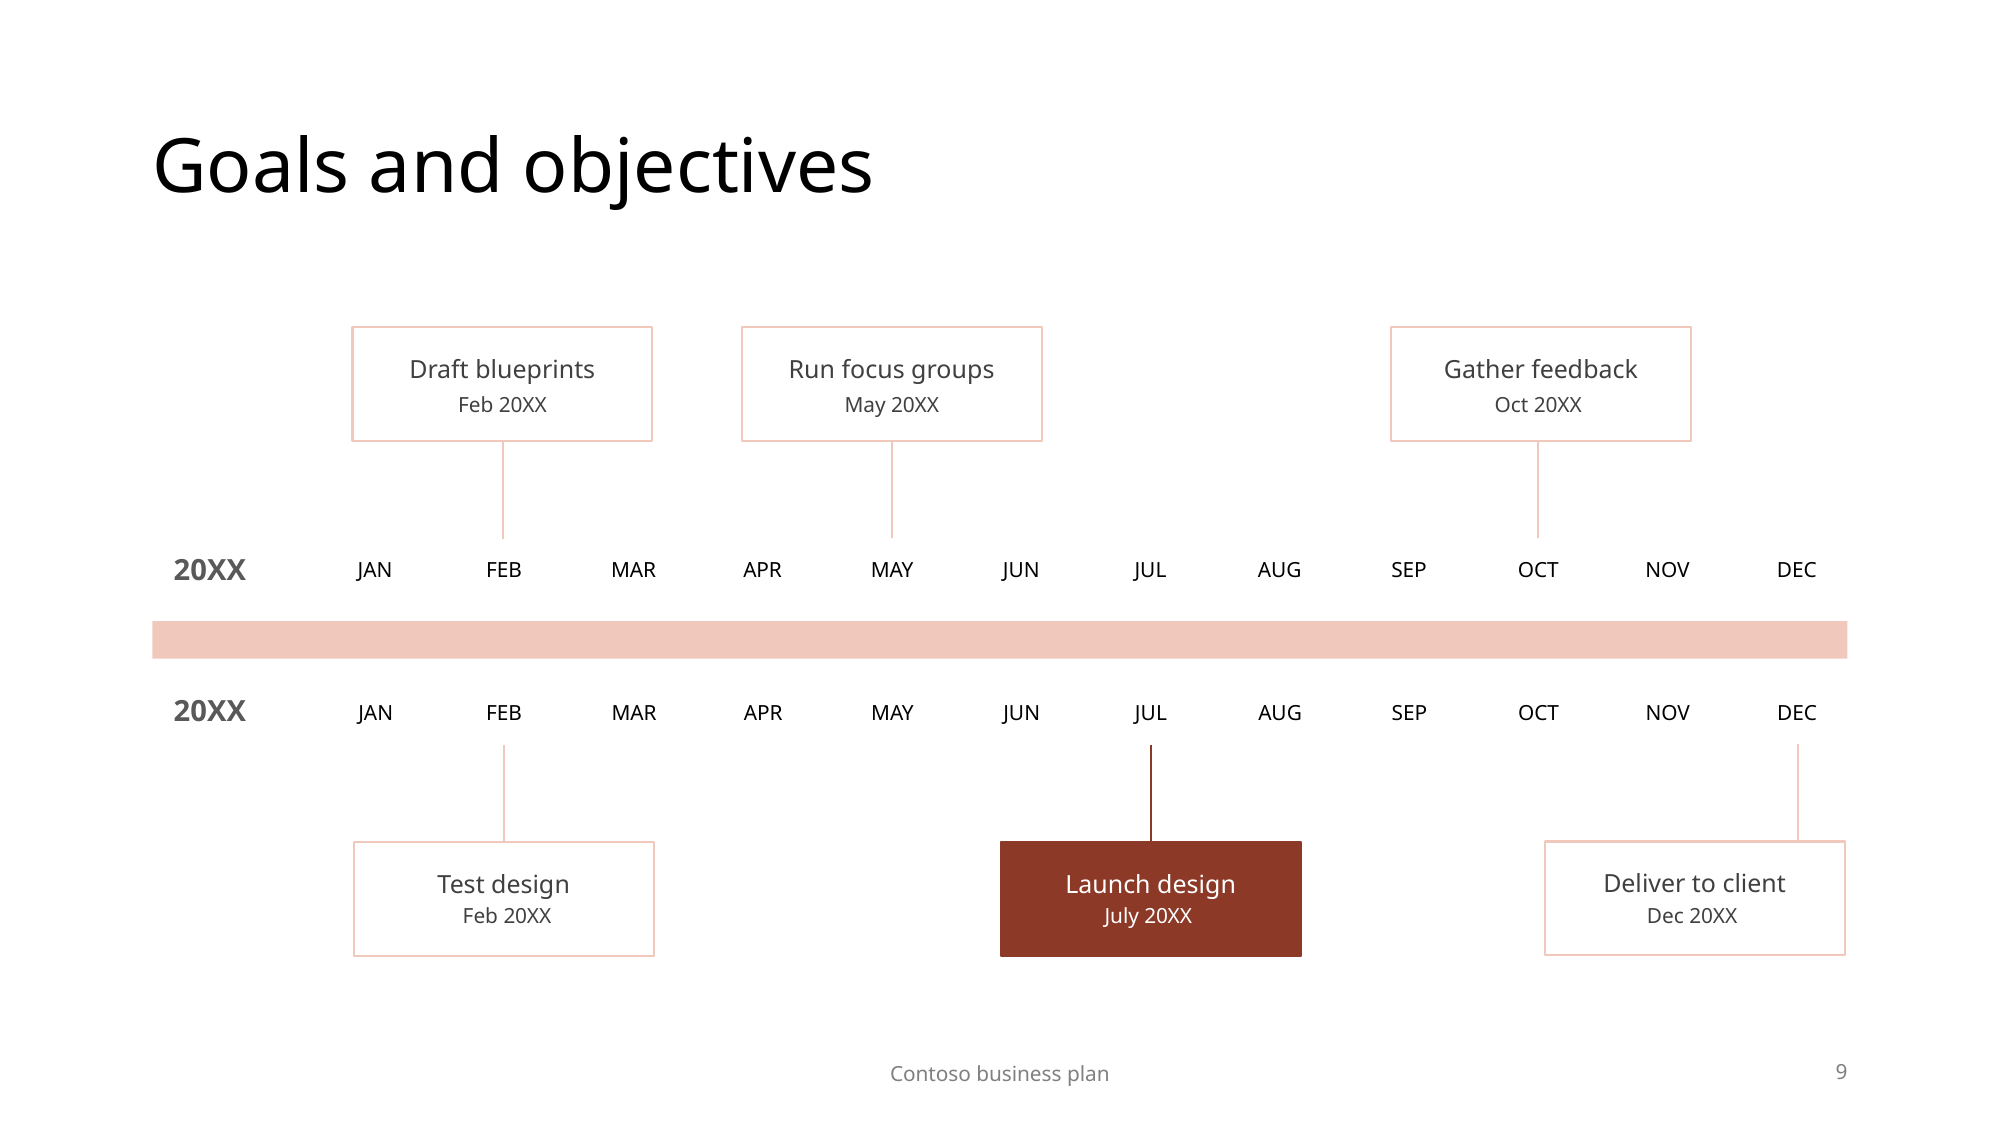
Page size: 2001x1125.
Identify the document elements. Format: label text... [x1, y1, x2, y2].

list JAN [322, 551, 428, 586]
list DEC [1744, 551, 1850, 586]
list JUN [969, 694, 1075, 728]
list FEB [451, 551, 557, 586]
list OCT [1486, 694, 1592, 728]
list MAY [839, 551, 945, 586]
text_box Gather feedback [1390, 326, 1691, 441]
list NOV [1615, 694, 1721, 728]
text_box July 20XX [1009, 906, 1287, 943]
text_box Run focus groups [741, 327, 1042, 442]
text_box Dec 20XX [1553, 905, 1831, 943]
list OCT [1485, 551, 1591, 586]
list APR [710, 551, 816, 586]
list NOV [1615, 551, 1720, 586]
list JUL [1098, 694, 1204, 728]
text_box Feb 20XX [363, 394, 642, 432]
title Goals and objectives [137, 115, 1863, 221]
list JUN [968, 551, 1074, 586]
text_box [151, 620, 1848, 660]
list 20XX [150, 533, 270, 609]
list APR [710, 694, 816, 728]
slide_number 9 [1412, 1042, 1863, 1103]
list JAN [323, 694, 429, 728]
list DEC [1744, 694, 1850, 728]
footer Contoso business plan [662, 1042, 1338, 1103]
list FEB [451, 694, 557, 728]
text_box Deliver to client [1544, 841, 1845, 956]
text_box Feb 20XX [368, 906, 646, 943]
list SEP [1356, 694, 1462, 728]
text_box Test design [353, 841, 654, 956]
list MAR [580, 551, 686, 586]
list Draft blueprints [351, 326, 653, 442]
list MAY [840, 694, 945, 728]
text_box Launch design [1000, 841, 1301, 956]
list MAR [581, 694, 687, 728]
text_box Oct 20XX [1399, 394, 1677, 432]
list AUG [1227, 694, 1333, 728]
list AUG [1227, 551, 1333, 586]
list 20XX [150, 675, 270, 750]
text_box May 20XX [753, 394, 1031, 432]
list JUL [1098, 551, 1203, 586]
list SEP [1356, 551, 1462, 586]
